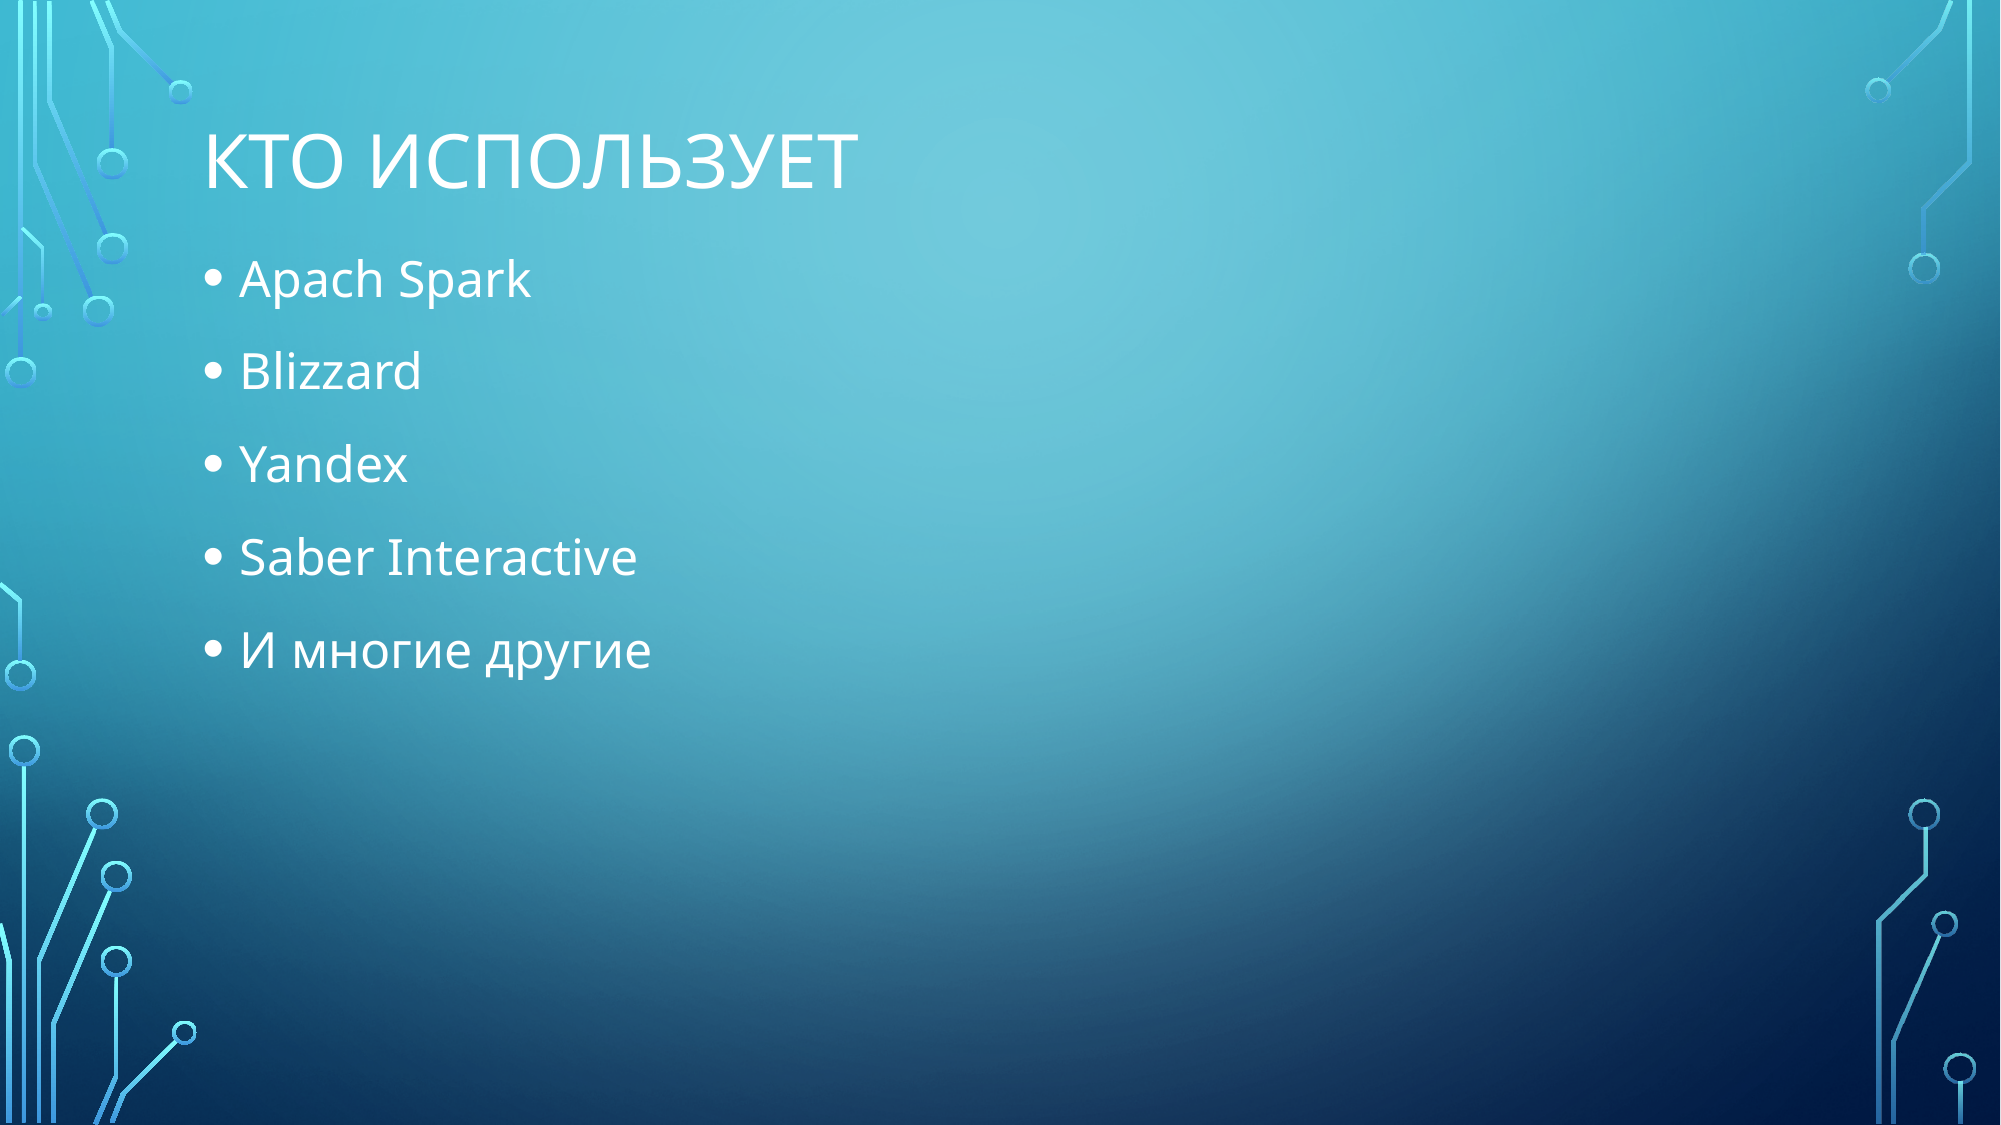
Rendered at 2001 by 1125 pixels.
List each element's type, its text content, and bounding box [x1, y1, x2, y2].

title кто использует [187, 101, 1813, 227]
list Apach Spark Blizzard Yandex Saber Interactive И многие другие [187, 227, 1813, 809]
